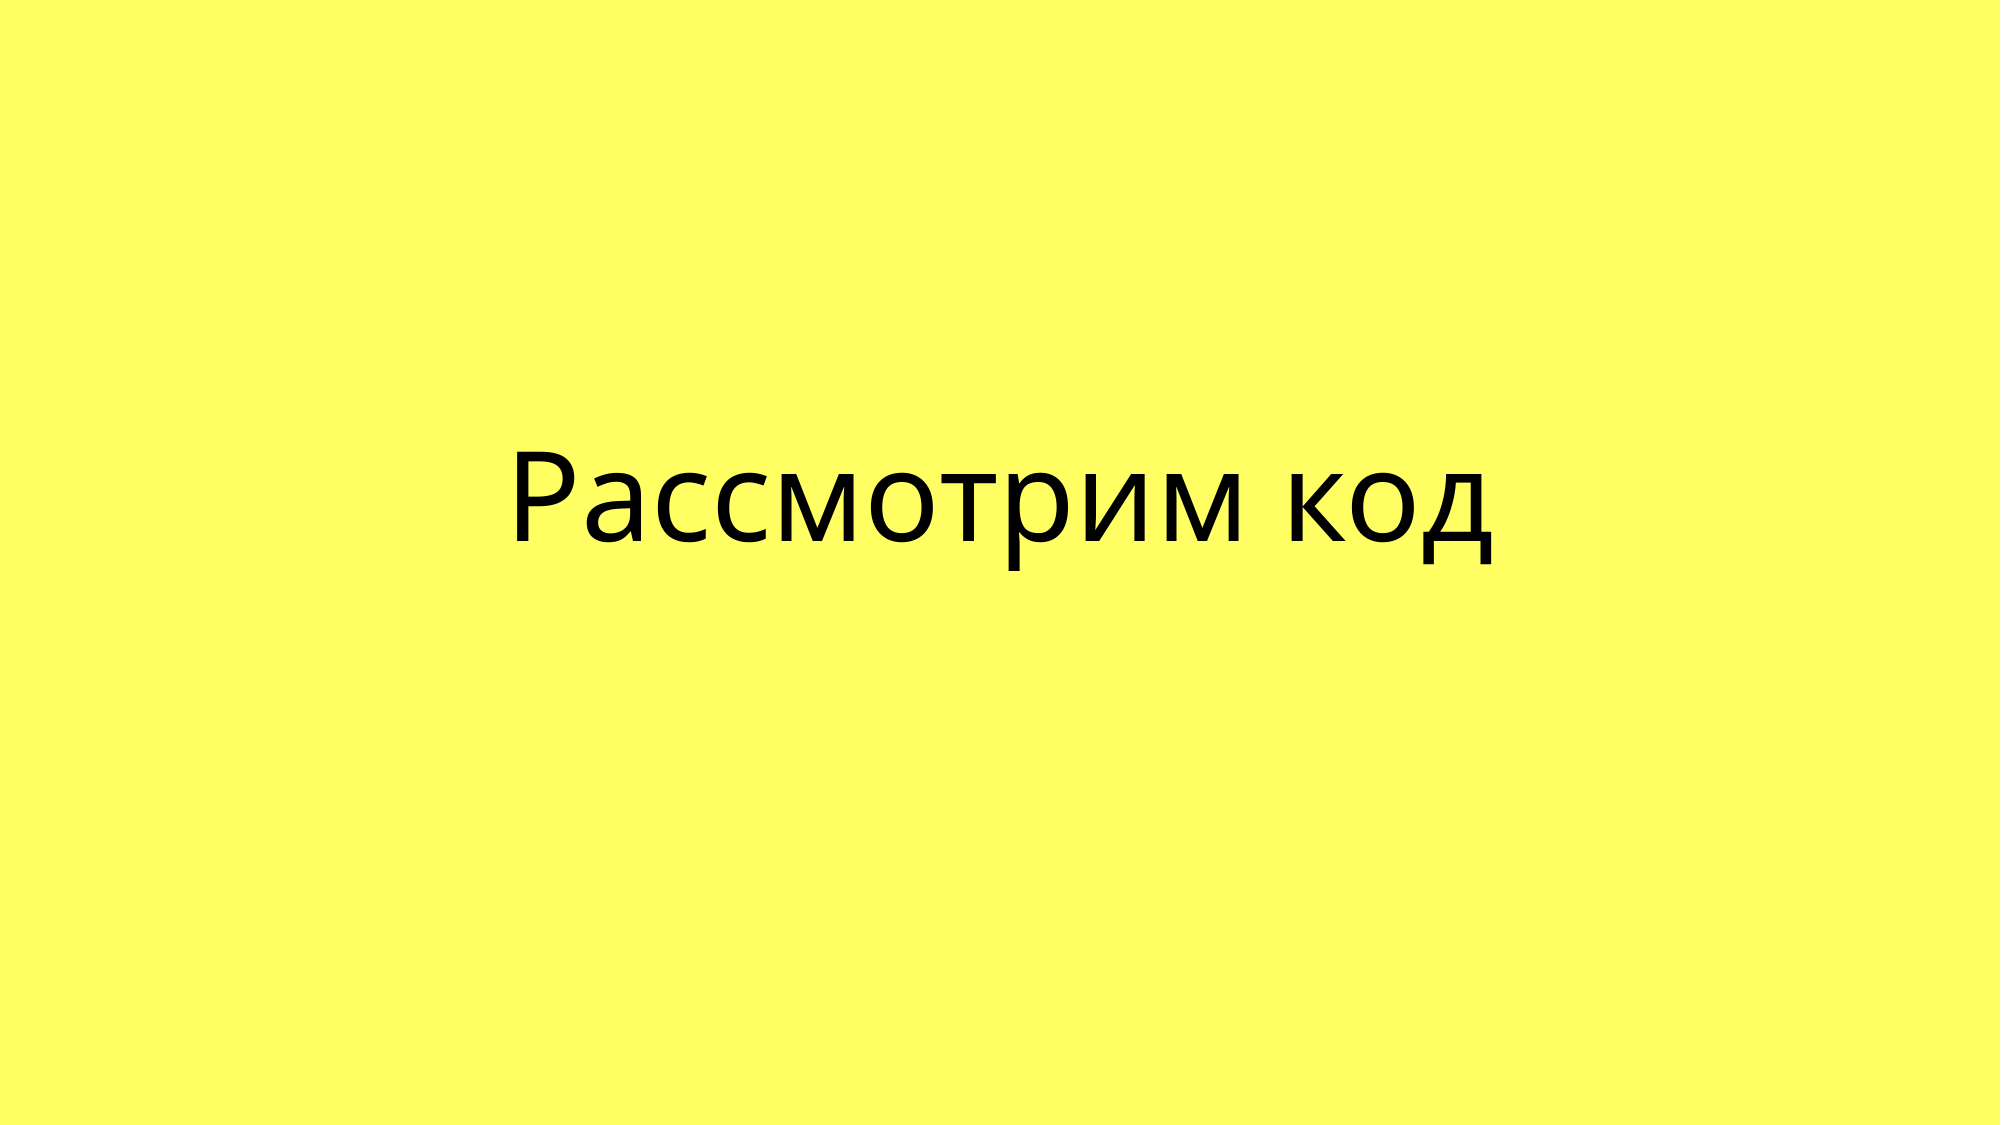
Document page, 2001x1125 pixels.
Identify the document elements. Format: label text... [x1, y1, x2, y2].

title Рассмотрим код [249, 184, 1750, 576]
